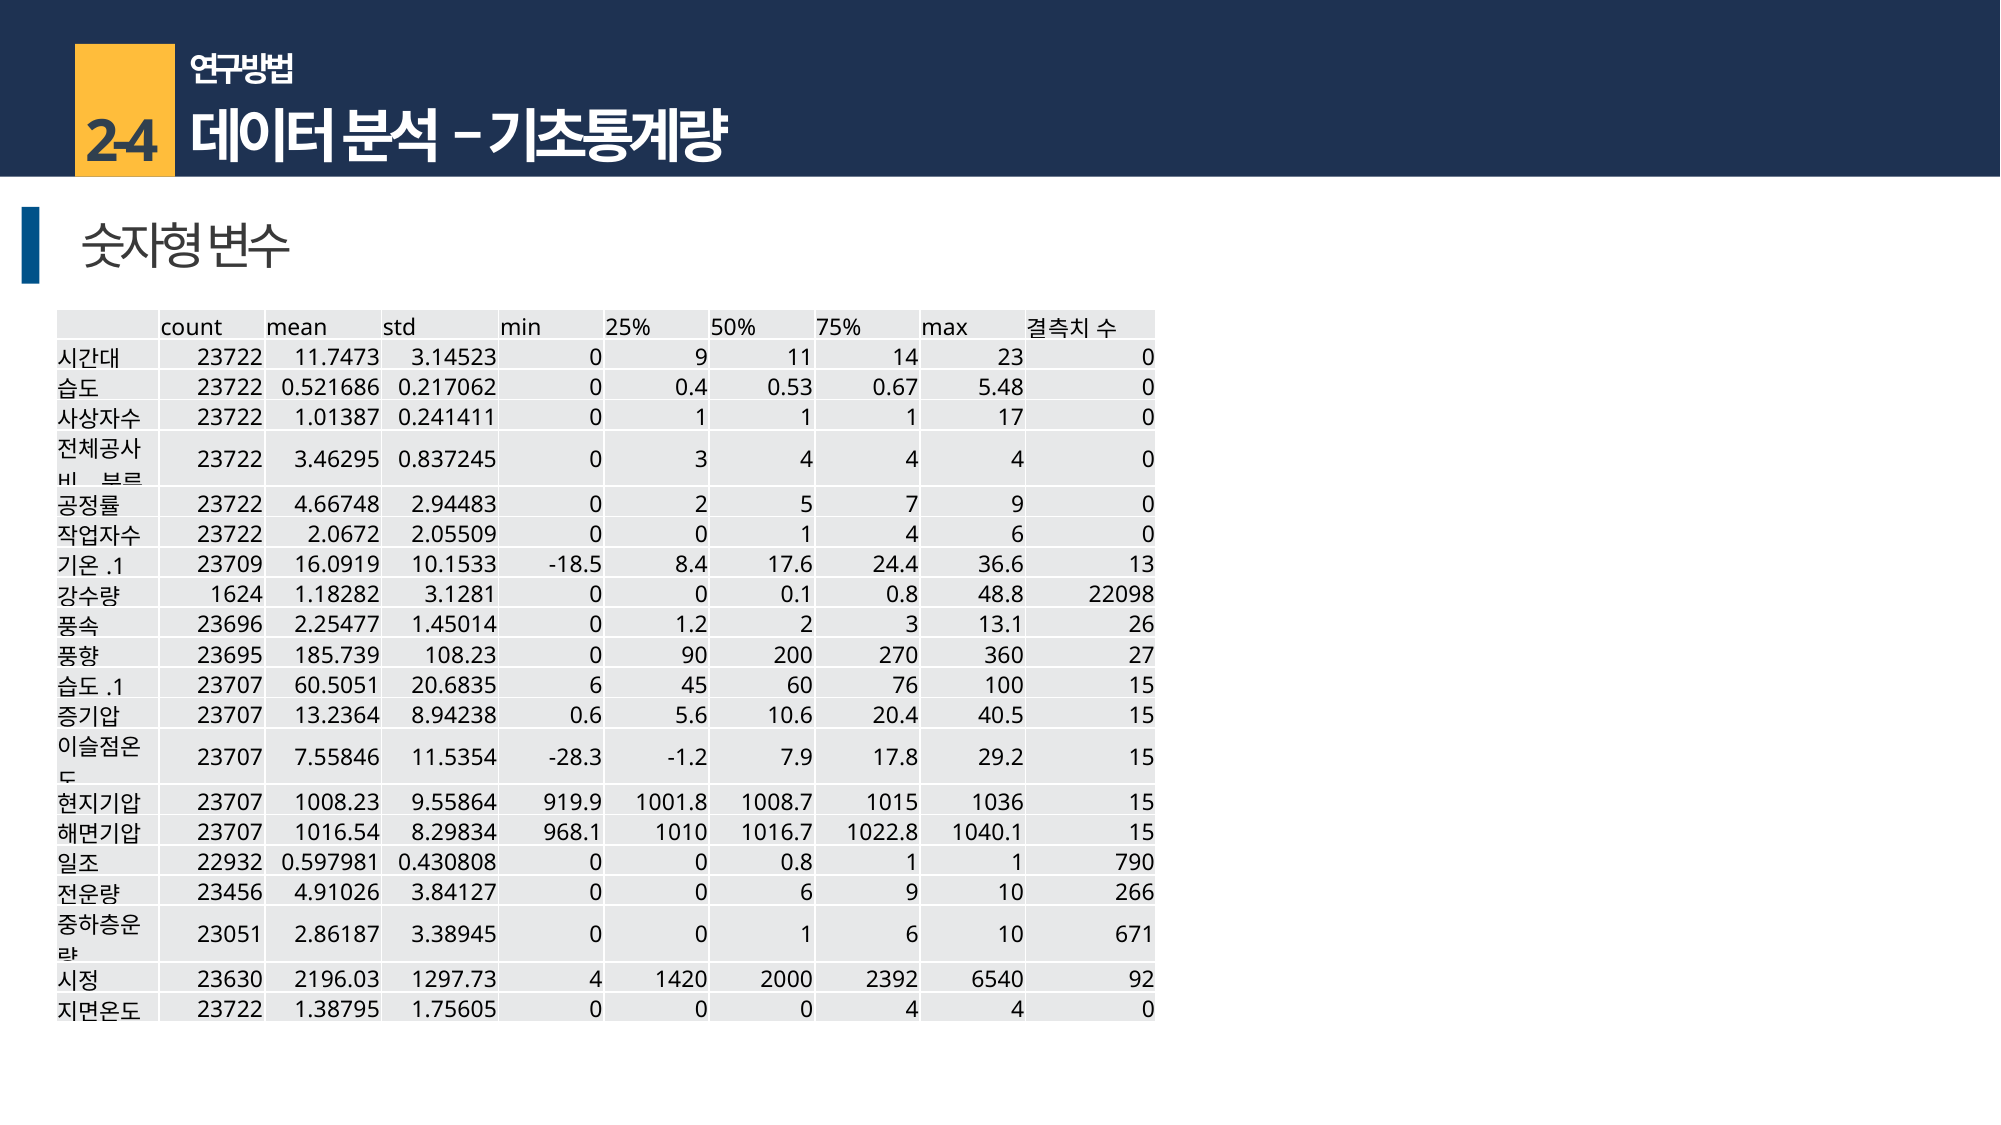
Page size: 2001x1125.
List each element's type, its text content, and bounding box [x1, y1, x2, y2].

table_cell 1008.23 [266, 785, 381, 814]
table_cell 0 [499, 487, 603, 516]
table_cell 4 [921, 993, 1025, 1021]
table_cell 1016.54 [266, 815, 381, 844]
table_cell 6 [816, 906, 919, 961]
table_cell 790 [1026, 846, 1155, 874]
table_cell 0.6 [499, 698, 603, 727]
table_cell 0 [499, 431, 603, 485]
table_cell 0 [1026, 400, 1155, 429]
table_cell 92 [1026, 963, 1155, 991]
table_cell 0 [1026, 340, 1155, 368]
table_cell 0 [499, 340, 603, 368]
table_cell 습도 [57, 370, 158, 399]
text_box [21, 206, 40, 285]
table_cell 20.4 [816, 698, 919, 727]
table_cell 현지기압 [57, 785, 158, 814]
table_cell 0 [499, 400, 603, 429]
table_cell 9 [605, 340, 708, 368]
table_cell 13.2364 [266, 698, 381, 727]
table_cell 4 [816, 517, 919, 546]
table_cell 11.7473 [266, 340, 381, 368]
table_cell 0 [499, 846, 603, 874]
table_cell 0 [499, 578, 603, 606]
table_cell 76 [816, 668, 919, 697]
table_cell 23696 [160, 608, 264, 636]
table_cell 공정률 [57, 487, 158, 516]
table_cell 1010 [605, 815, 708, 844]
table_cell 0 [605, 906, 708, 961]
table_cell 습도.1 [57, 668, 158, 697]
table_cell 6 [499, 668, 603, 697]
table_cell 17.6 [710, 548, 814, 576]
table_cell 1 [605, 400, 708, 429]
table_cell 23630 [160, 963, 264, 991]
table_cell 0 [499, 517, 603, 546]
table_cell 17 [921, 400, 1025, 429]
table_cell 일조 [57, 846, 158, 874]
table_cell 16.0919 [266, 548, 381, 576]
table_cell 1.75605 [382, 993, 498, 1021]
table_cell 2.0672 [266, 517, 381, 546]
table_cell 0 [499, 608, 603, 636]
table_cell 풍향 [57, 638, 158, 666]
table_cell 3.84127 [382, 876, 498, 904]
table_cell 2.94483 [382, 487, 498, 516]
table_cell 전운량 [57, 876, 158, 904]
table_cell 1.01387 [266, 400, 381, 429]
table_cell 전체공사비_분류 [57, 431, 158, 485]
table_cell 0.4 [605, 370, 708, 399]
table_cell 40.5 [921, 698, 1025, 727]
table_cell 8.4 [605, 548, 708, 576]
table_header mean [266, 310, 381, 338]
table_cell 0.8 [816, 578, 919, 606]
table_cell 2.05509 [382, 517, 498, 546]
table_cell 1 [921, 846, 1025, 874]
table_cell 23 [921, 340, 1025, 368]
table_cell 0.430808 [382, 846, 498, 874]
table_cell 0.597981 [266, 846, 381, 874]
table_cell 23707 [160, 815, 264, 844]
table_cell 8.29834 [382, 815, 498, 844]
table_cell 1 [710, 906, 814, 961]
table_cell 풍속 [57, 608, 158, 636]
table_cell 1297.73 [382, 963, 498, 991]
table_cell 1.2 [605, 608, 708, 636]
table_cell 5.48 [921, 370, 1025, 399]
table_cell 지면온도 [57, 993, 158, 1021]
table_header 50% [710, 310, 814, 338]
table_cell 48.8 [921, 578, 1025, 606]
table_cell 108.23 [382, 638, 498, 666]
table_header 75% [816, 310, 919, 338]
table_cell 11 [710, 340, 814, 368]
table_cell 2 [605, 487, 708, 516]
table_cell 4 [921, 431, 1025, 485]
table_cell 증기압 [57, 698, 158, 727]
table_cell 200 [710, 638, 814, 666]
table_cell 60.5051 [266, 668, 381, 697]
table_cell 15 [1026, 729, 1155, 783]
table_cell 20.6835 [382, 668, 498, 697]
table_cell 0.241411 [382, 400, 498, 429]
table_cell 11.5354 [382, 729, 498, 783]
table_cell 3.1281 [382, 578, 498, 606]
table_cell 0 [499, 906, 603, 961]
table_cell 14 [816, 340, 919, 368]
table_cell 1 [710, 400, 814, 429]
table_cell 23456 [160, 876, 264, 904]
table_cell 8.94238 [382, 698, 498, 727]
table_cell 45 [605, 668, 708, 697]
table_cell 1040.1 [921, 815, 1025, 844]
table_cell 23722 [160, 431, 264, 485]
table_cell 919.9 [499, 785, 603, 814]
table_cell 0 [605, 846, 708, 874]
table_cell 2 [710, 608, 814, 636]
table_cell 22932 [160, 846, 264, 874]
table_header count [160, 310, 264, 338]
text_box 숫자형 변수 [65, 207, 308, 283]
table_cell 0.217062 [382, 370, 498, 399]
table_cell 1 [816, 400, 919, 429]
table_cell 1015 [816, 785, 919, 814]
table_cell 강수량 [57, 578, 158, 606]
table_cell 36.6 [921, 548, 1025, 576]
table_cell 4.66748 [266, 487, 381, 516]
table_cell 1624 [160, 578, 264, 606]
table_cell 중하층운량 [57, 906, 158, 961]
table_cell 2392 [816, 963, 919, 991]
table_cell 24.4 [816, 548, 919, 576]
table_cell 0.521686 [266, 370, 381, 399]
table_cell 9 [921, 487, 1025, 516]
table_cell 9.55864 [382, 785, 498, 814]
table_cell 시정 [57, 963, 158, 991]
table_cell 6540 [921, 963, 1025, 991]
table_cell 29.2 [921, 729, 1025, 783]
table_cell 작업자수 [57, 517, 158, 546]
table_cell 23707 [160, 729, 264, 783]
table_cell 15 [1026, 668, 1155, 697]
table_cell 185.739 [266, 638, 381, 666]
table_cell 7.55846 [266, 729, 381, 783]
table_cell 17.8 [816, 729, 919, 783]
table_cell 360 [921, 638, 1025, 666]
table_cell 9 [816, 876, 919, 904]
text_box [0, 0, 2000, 182]
table_cell 1 [816, 846, 919, 874]
table_cell 5.6 [605, 698, 708, 727]
table_cell 0 [710, 993, 814, 1021]
table_cell 2.25477 [266, 608, 381, 636]
table_cell 27 [1026, 638, 1155, 666]
table_cell 23722 [160, 340, 264, 368]
table_cell 23722 [160, 487, 264, 516]
table_header [57, 310, 158, 338]
table_cell 13 [1026, 548, 1155, 576]
table_cell 이슬점온도 [57, 729, 158, 783]
table_cell 3 [816, 608, 919, 636]
table_cell 3.46295 [266, 431, 381, 485]
table_cell 3 [605, 431, 708, 485]
table_cell 7.9 [710, 729, 814, 783]
table_cell 0.8 [710, 846, 814, 874]
table_cell 266 [1026, 876, 1155, 904]
table_cell -28.3 [499, 729, 603, 783]
table_cell 4.91026 [266, 876, 381, 904]
table_cell 0 [605, 517, 708, 546]
table_cell 해면기압 [57, 815, 158, 844]
table_cell 60 [710, 668, 814, 697]
table_cell 0.67 [816, 370, 919, 399]
table_cell 23722 [160, 370, 264, 399]
table_header 결측치 수 [1026, 310, 1155, 338]
table_cell 13.1 [921, 608, 1025, 636]
table_cell 0 [1026, 487, 1155, 516]
table_cell 6 [921, 517, 1025, 546]
table_cell 0.837245 [382, 431, 498, 485]
table_cell 10.6 [710, 698, 814, 727]
table_cell 671 [1026, 906, 1155, 961]
table_cell 4 [710, 431, 814, 485]
table_cell -1.2 [605, 729, 708, 783]
table_cell 2000 [710, 963, 814, 991]
table_cell 23707 [160, 785, 264, 814]
table_cell 시간대 [57, 340, 158, 368]
table_cell 0 [1026, 517, 1155, 546]
table_cell 3.14523 [382, 340, 498, 368]
table_header 25% [605, 310, 708, 338]
table_cell 0 [499, 993, 603, 1021]
table_cell 0.53 [710, 370, 814, 399]
table_cell 0 [605, 876, 708, 904]
table_cell 15 [1026, 698, 1155, 727]
table_cell 15 [1026, 815, 1155, 844]
table_cell 0 [1026, 431, 1155, 485]
table_cell 1.18282 [266, 578, 381, 606]
table_cell 10 [921, 906, 1025, 961]
table_cell 1036 [921, 785, 1025, 814]
table_cell 0.1 [710, 578, 814, 606]
table_cell 5 [710, 487, 814, 516]
table_cell 23707 [160, 668, 264, 697]
table_cell 0 [499, 370, 603, 399]
table_cell 1001.8 [605, 785, 708, 814]
table_cell 3.38945 [382, 906, 498, 961]
table_cell 0 [605, 578, 708, 606]
table_cell 22098 [1026, 578, 1155, 606]
table_cell 1.38795 [266, 993, 381, 1021]
table_cell 기온.1 [57, 548, 158, 576]
table_cell 23051 [160, 906, 264, 961]
table_cell 2196.03 [266, 963, 381, 991]
table_cell 10.1533 [382, 548, 498, 576]
table_cell 1008.7 [710, 785, 814, 814]
table_cell 0 [499, 638, 603, 666]
table_cell 26 [1026, 608, 1155, 636]
table_cell 4 [816, 431, 919, 485]
table_cell 7 [816, 487, 919, 516]
table_cell 4 [816, 993, 919, 1021]
table_cell 사상자수 [57, 400, 158, 429]
table_cell 0 [499, 876, 603, 904]
table_cell 23722 [160, 993, 264, 1021]
table_cell 23707 [160, 698, 264, 727]
table_cell 968.1 [499, 815, 603, 844]
table_header min [499, 310, 603, 338]
table_cell 0 [605, 993, 708, 1021]
table_cell 4 [499, 963, 603, 991]
table_cell 15 [1026, 785, 1155, 814]
table_cell 1420 [605, 963, 708, 991]
table_header std [382, 310, 498, 338]
table_cell 1022.8 [816, 815, 919, 844]
table_cell 23695 [160, 638, 264, 666]
table_cell 23709 [160, 548, 264, 576]
table_cell 1016.7 [710, 815, 814, 844]
table_cell 6 [710, 876, 814, 904]
table_cell 1.45014 [382, 608, 498, 636]
table_cell 2.86187 [266, 906, 381, 961]
table_cell 23722 [160, 400, 264, 429]
table_cell 1 [710, 517, 814, 546]
table_cell 0 [1026, 993, 1155, 1021]
table_cell 0 [1026, 370, 1155, 399]
table_cell 10 [921, 876, 1025, 904]
table_cell -18.5 [499, 548, 603, 576]
table_cell 100 [921, 668, 1025, 697]
table_cell 90 [605, 638, 708, 666]
table_cell 23722 [160, 517, 264, 546]
table_cell 270 [816, 638, 919, 666]
table_header max [921, 310, 1025, 338]
